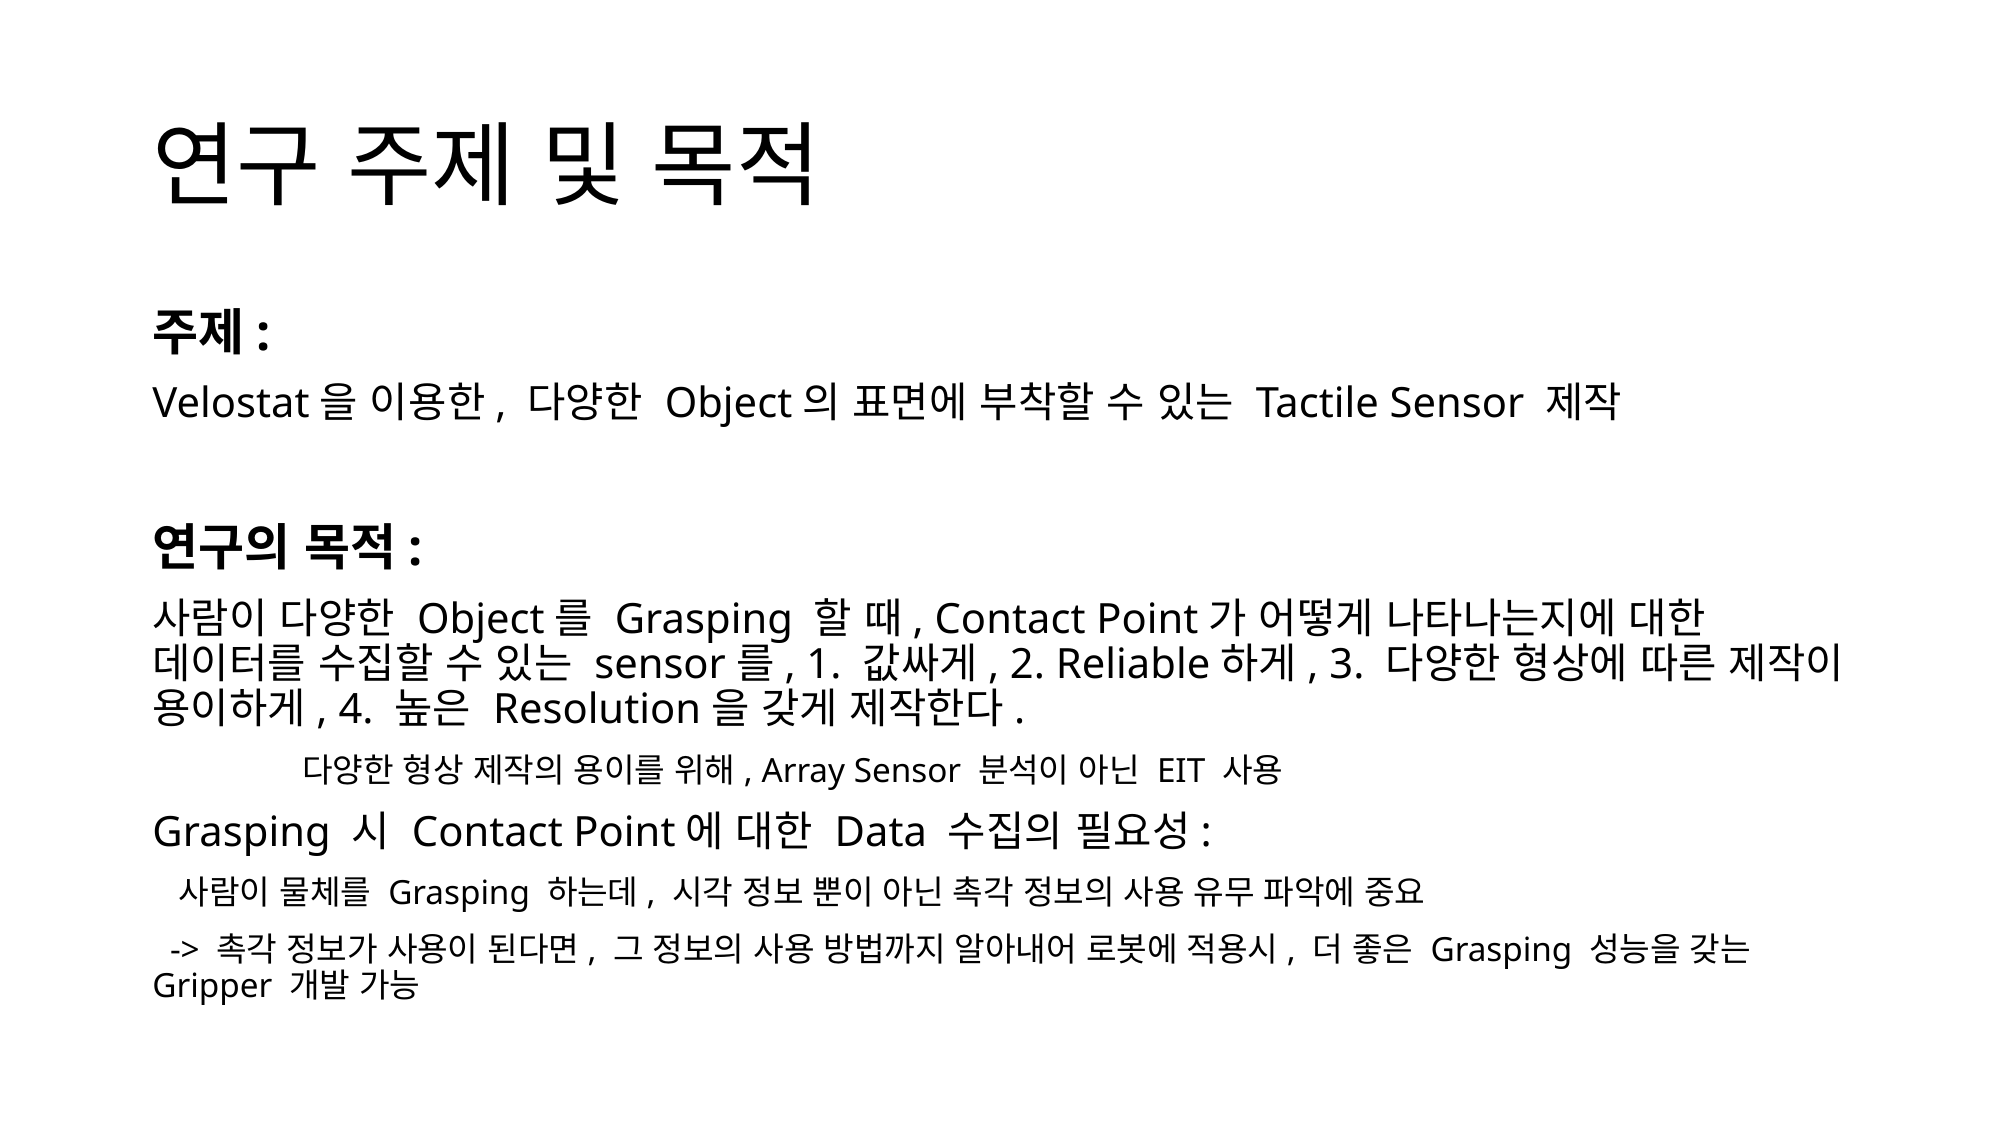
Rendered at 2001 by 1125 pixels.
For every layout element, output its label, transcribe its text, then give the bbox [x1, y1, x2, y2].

title 연구 주제 및 목적 [137, 59, 1863, 278]
list 주제: Velostat을 이용한, 다양한 Object의 표면에 부착할 수 있는 Tactile Sensor 제작 연구의 목적: 사람이 다양한 Object를 Grasping 할 때, Contact Point가 어떻게 나타나는지에 대한 데이터를 수집할 수 있는 sensor를, 1. 값싸게, 2. Reliable하게, 3. 다양한 형상에 따른 제작이 용이하게, 4. 높은 Resolution을 갖게 제작한다. 다양한 형상 제작의 용이를 위해, Array Sensor 분석이 아닌 EIT 사용 Grasping 시 Contact Point에 대한 Data 수집의 필요성: 사람이 물체를 Grasping 하는데, 시각 정보 뿐이 아닌 촉각 정보의 사용 유무 파악에 중요 -> 촉각 정보가 사용이 된다면, 그 정보의 사용 방법까지 알아내어 로봇에 적용시, 더 좋은 Grasping 성능을 갖는 Gripper 개발 가능 [137, 299, 1863, 1014]
